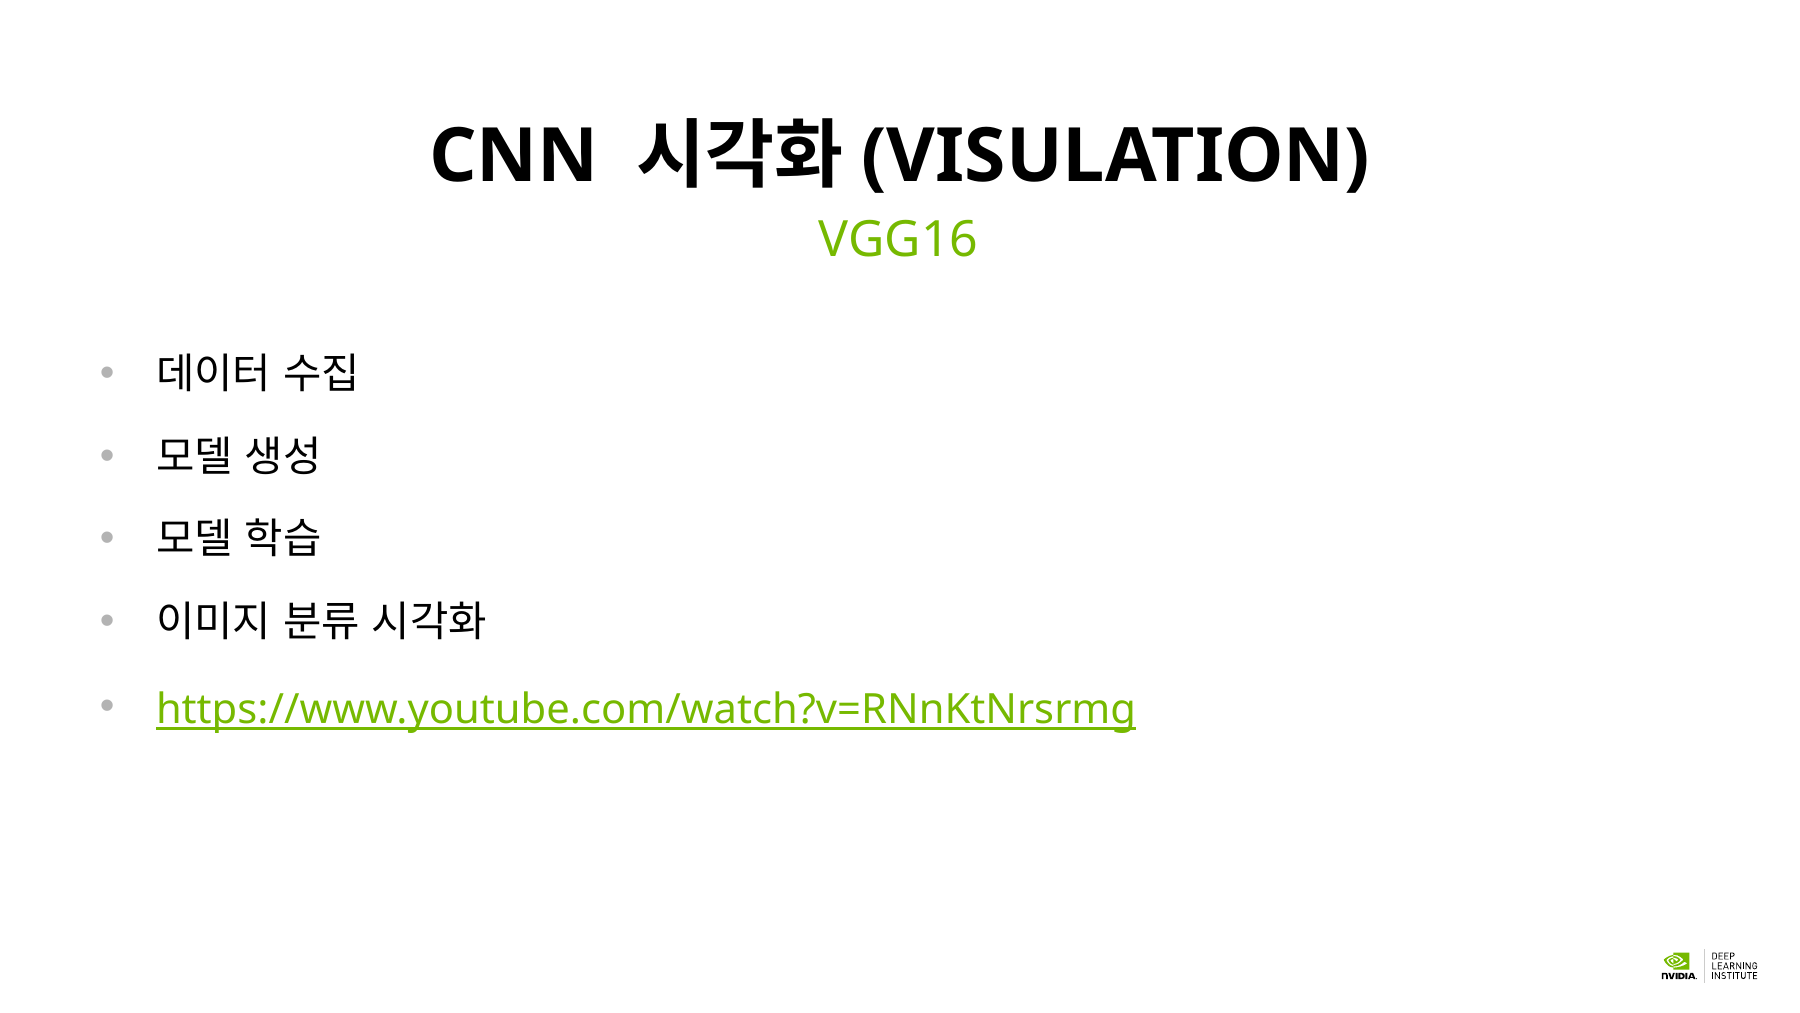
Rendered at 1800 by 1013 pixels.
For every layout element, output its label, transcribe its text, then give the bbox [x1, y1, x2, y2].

title CNN 시각화(Visulation) [81, 108, 1719, 206]
list VGG16 [79, 205, 1717, 292]
list 데이터 수집 모델 생성 모델 학습 이미지 분류 시각화 https://www.youtube.com/watch?v=RNnKtNrsrmg [84, 344, 1717, 956]
